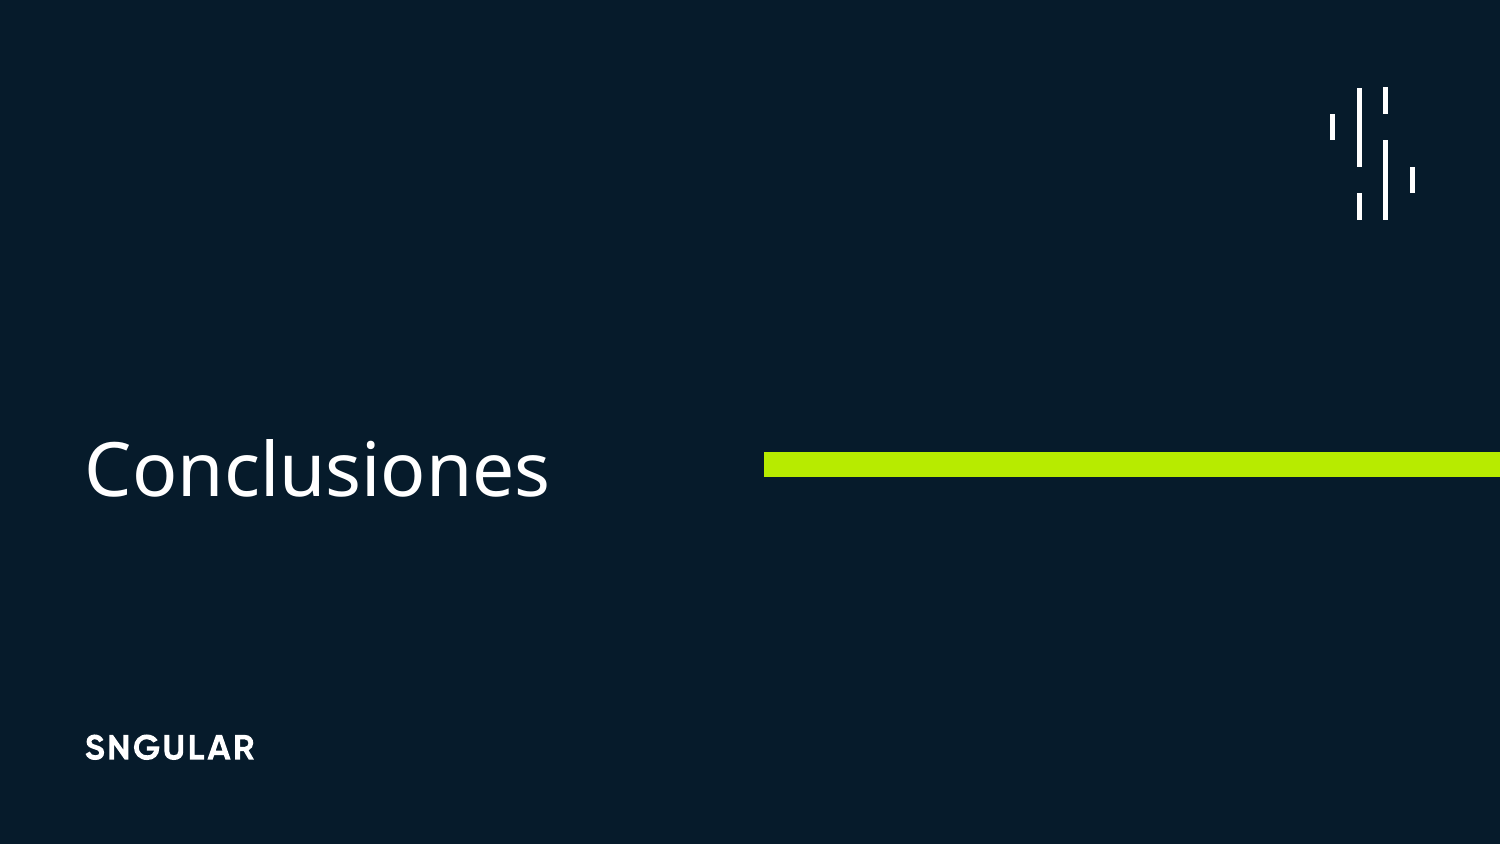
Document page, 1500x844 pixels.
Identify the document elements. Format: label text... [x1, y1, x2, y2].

title Conclusiones [85, 421, 736, 703]
